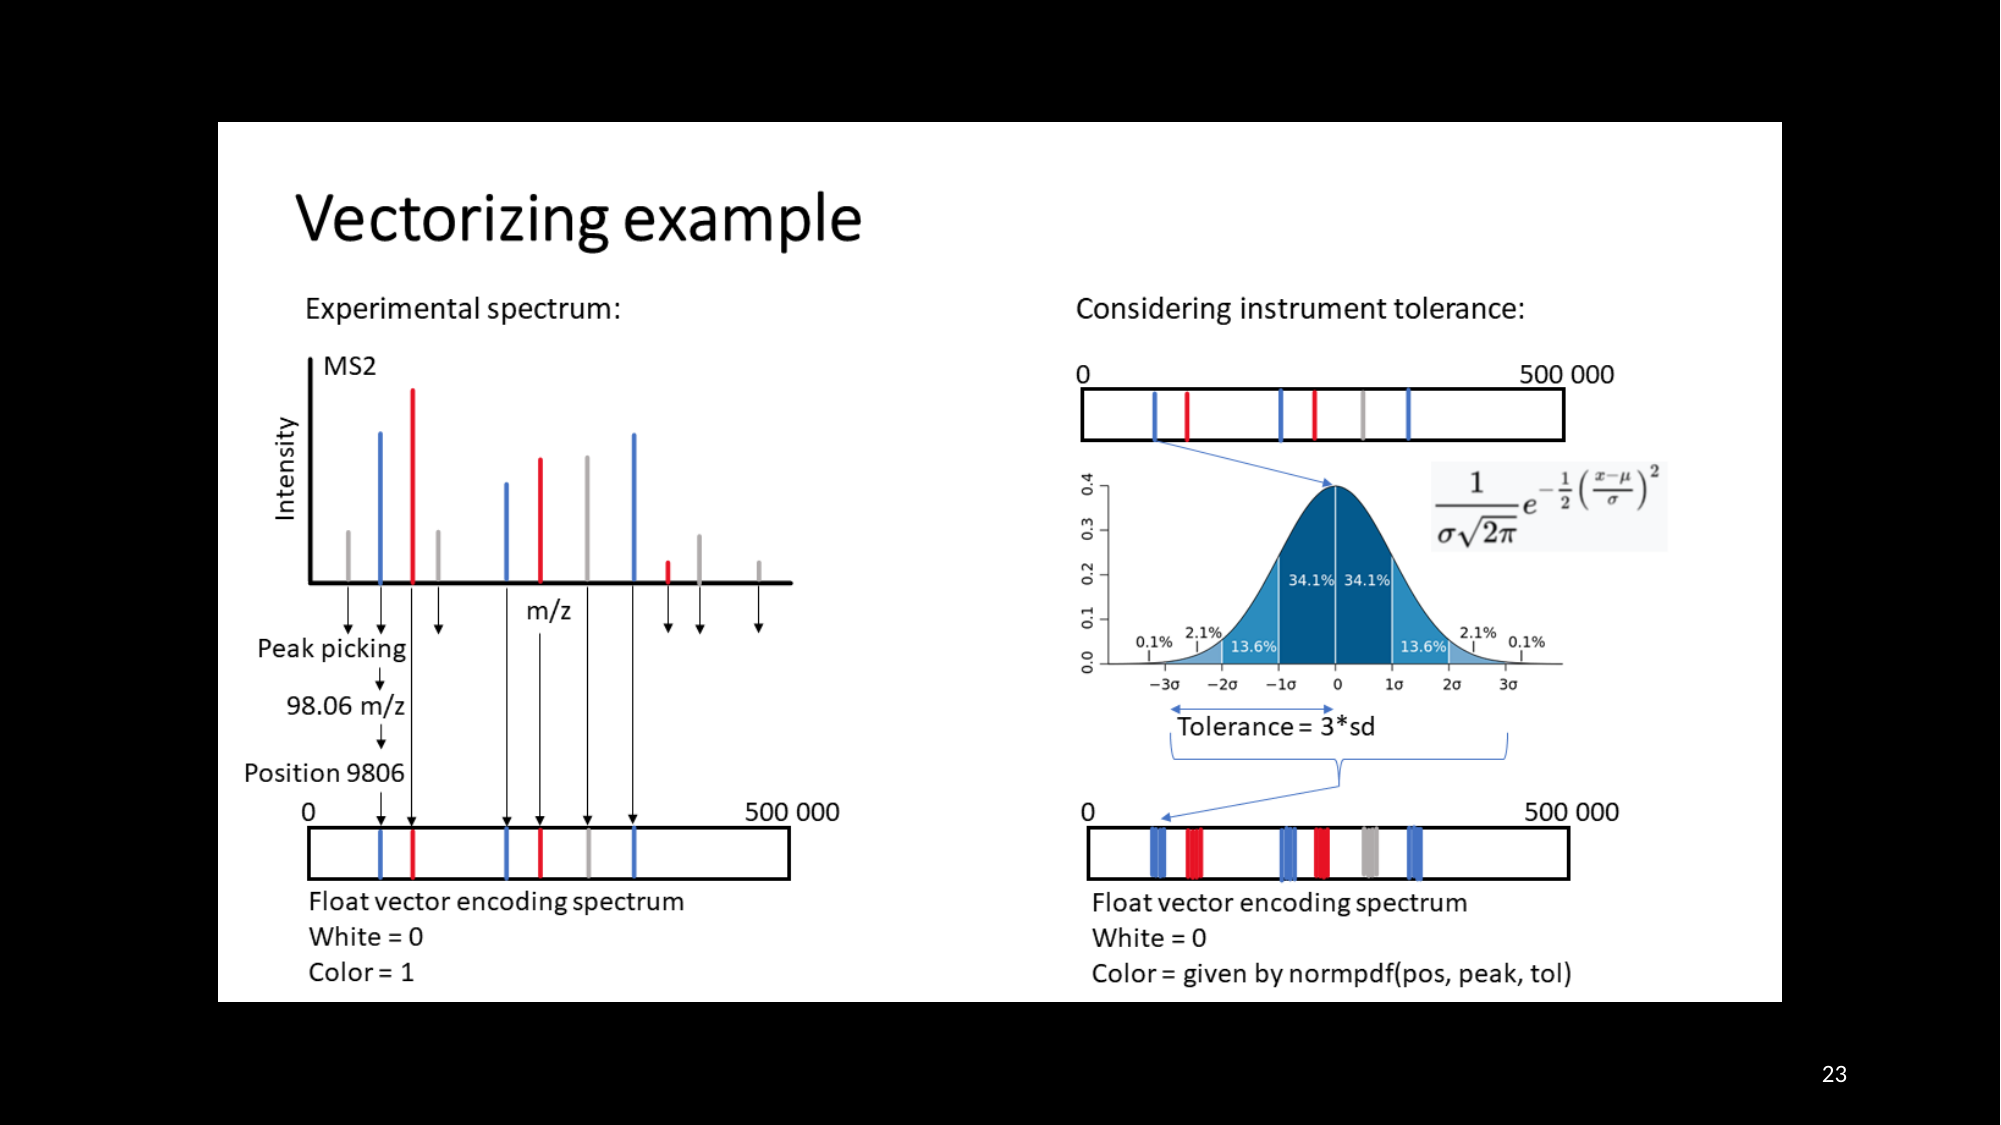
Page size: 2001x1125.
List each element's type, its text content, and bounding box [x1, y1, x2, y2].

slide_number 23 [1412, 1042, 1863, 1103]
picture [218, 122, 1782, 1002]
